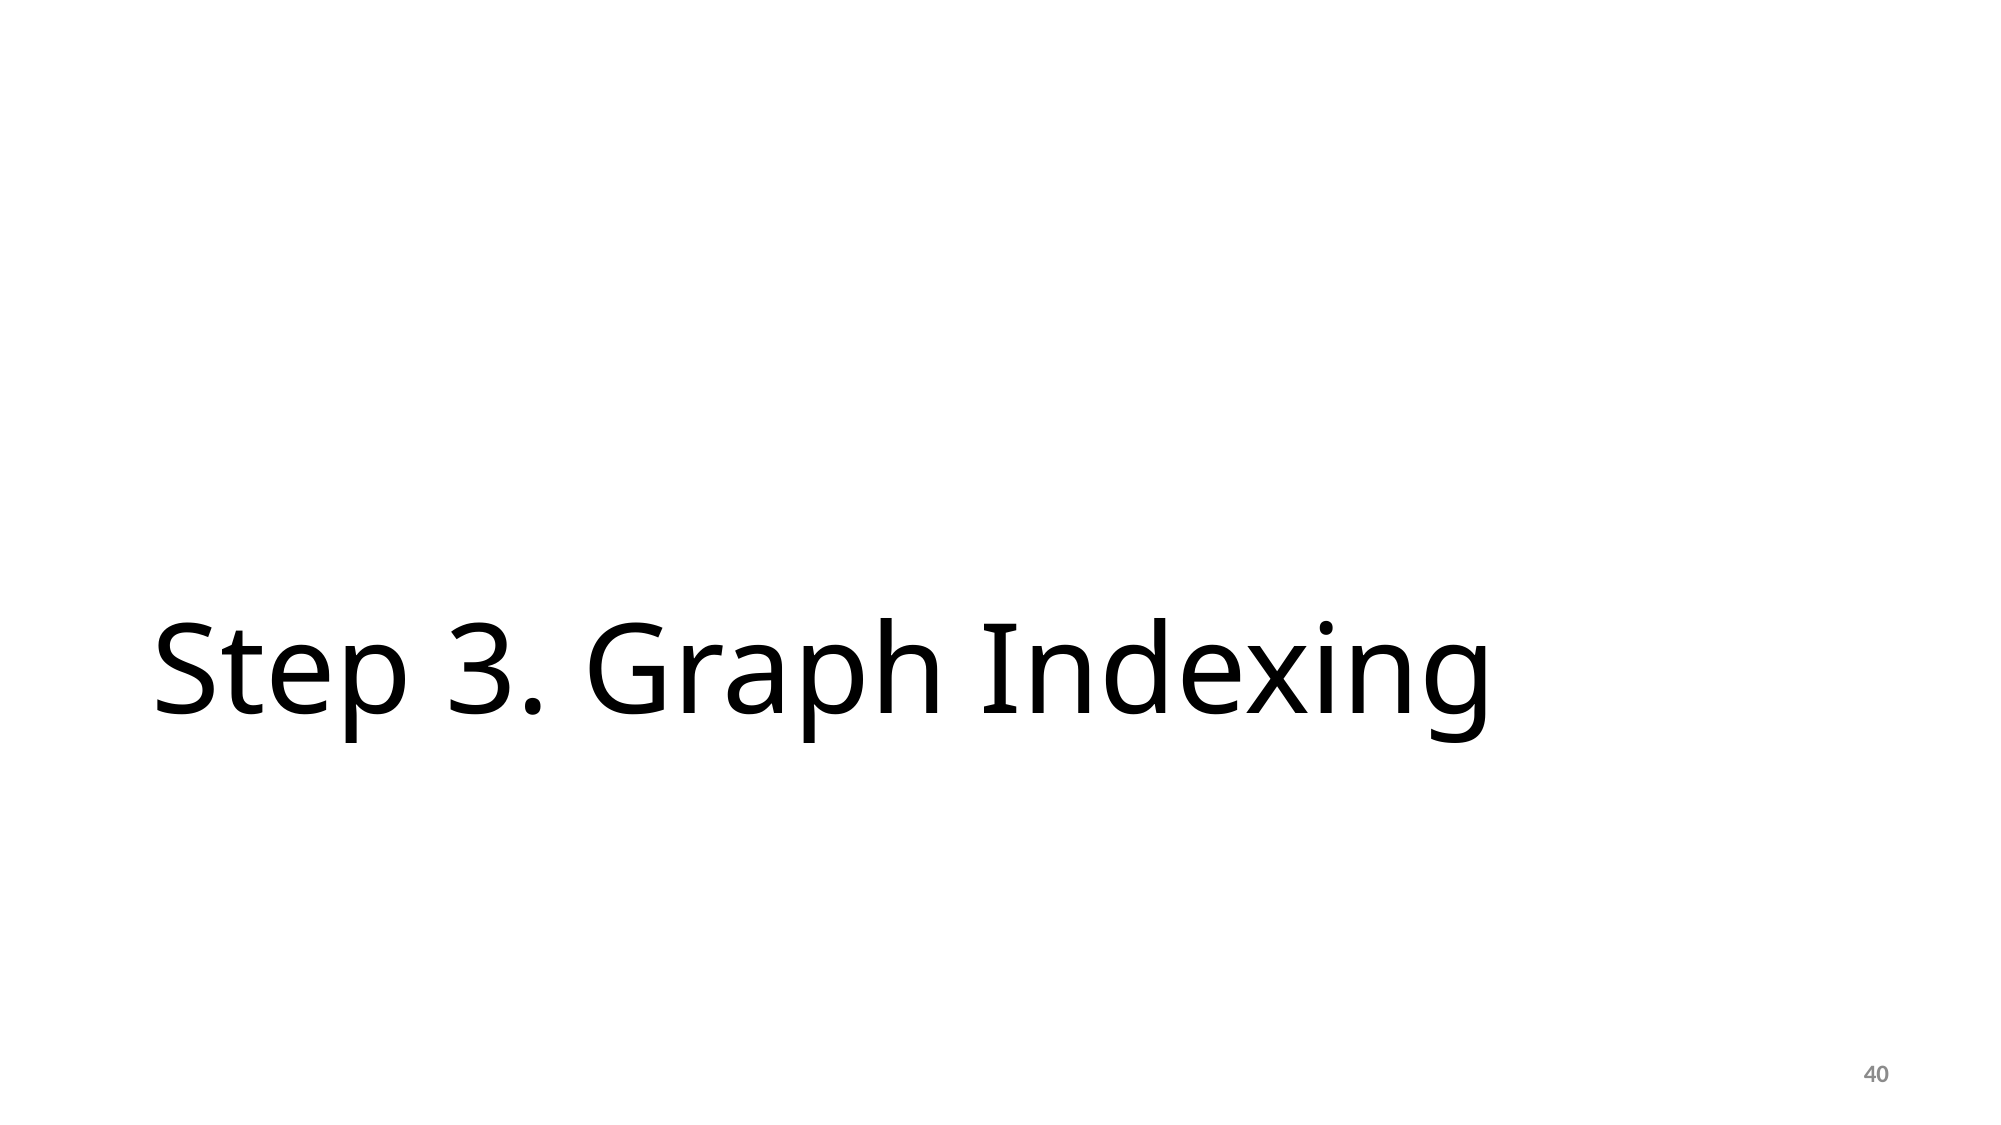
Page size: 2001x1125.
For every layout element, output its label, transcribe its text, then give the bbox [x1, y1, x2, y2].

title Step 3. Graph Indexing [136, 280, 1862, 749]
slide_number 40 [1454, 1042, 1905, 1103]
